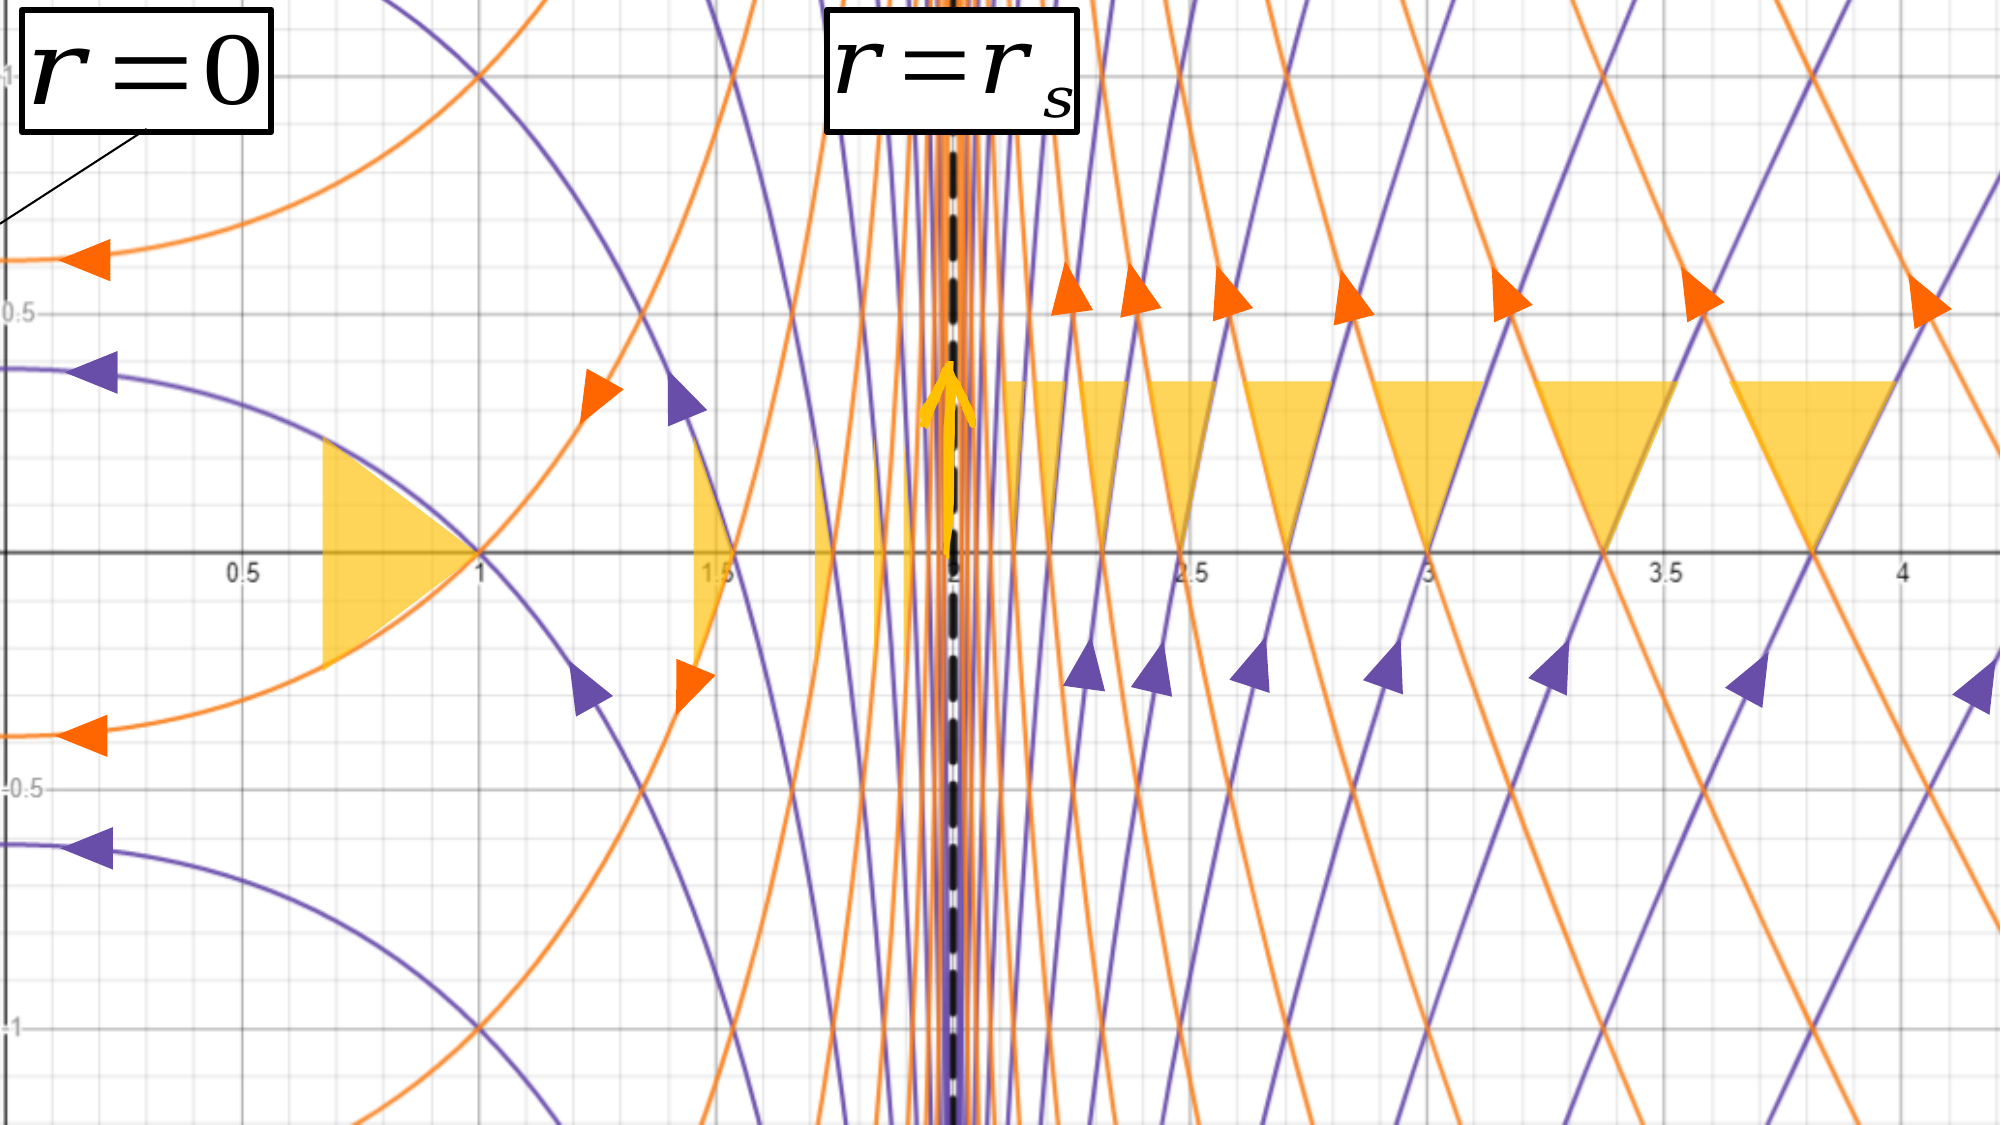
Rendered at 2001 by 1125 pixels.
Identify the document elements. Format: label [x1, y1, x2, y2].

text_box [55, 238, 118, 870]
text_box [0, 128, 147, 224]
text_box [1066, 635, 2000, 708]
picture [0, 0, 2000, 1125]
text_box [560, 367, 708, 718]
text_box [1047, 260, 1942, 323]
